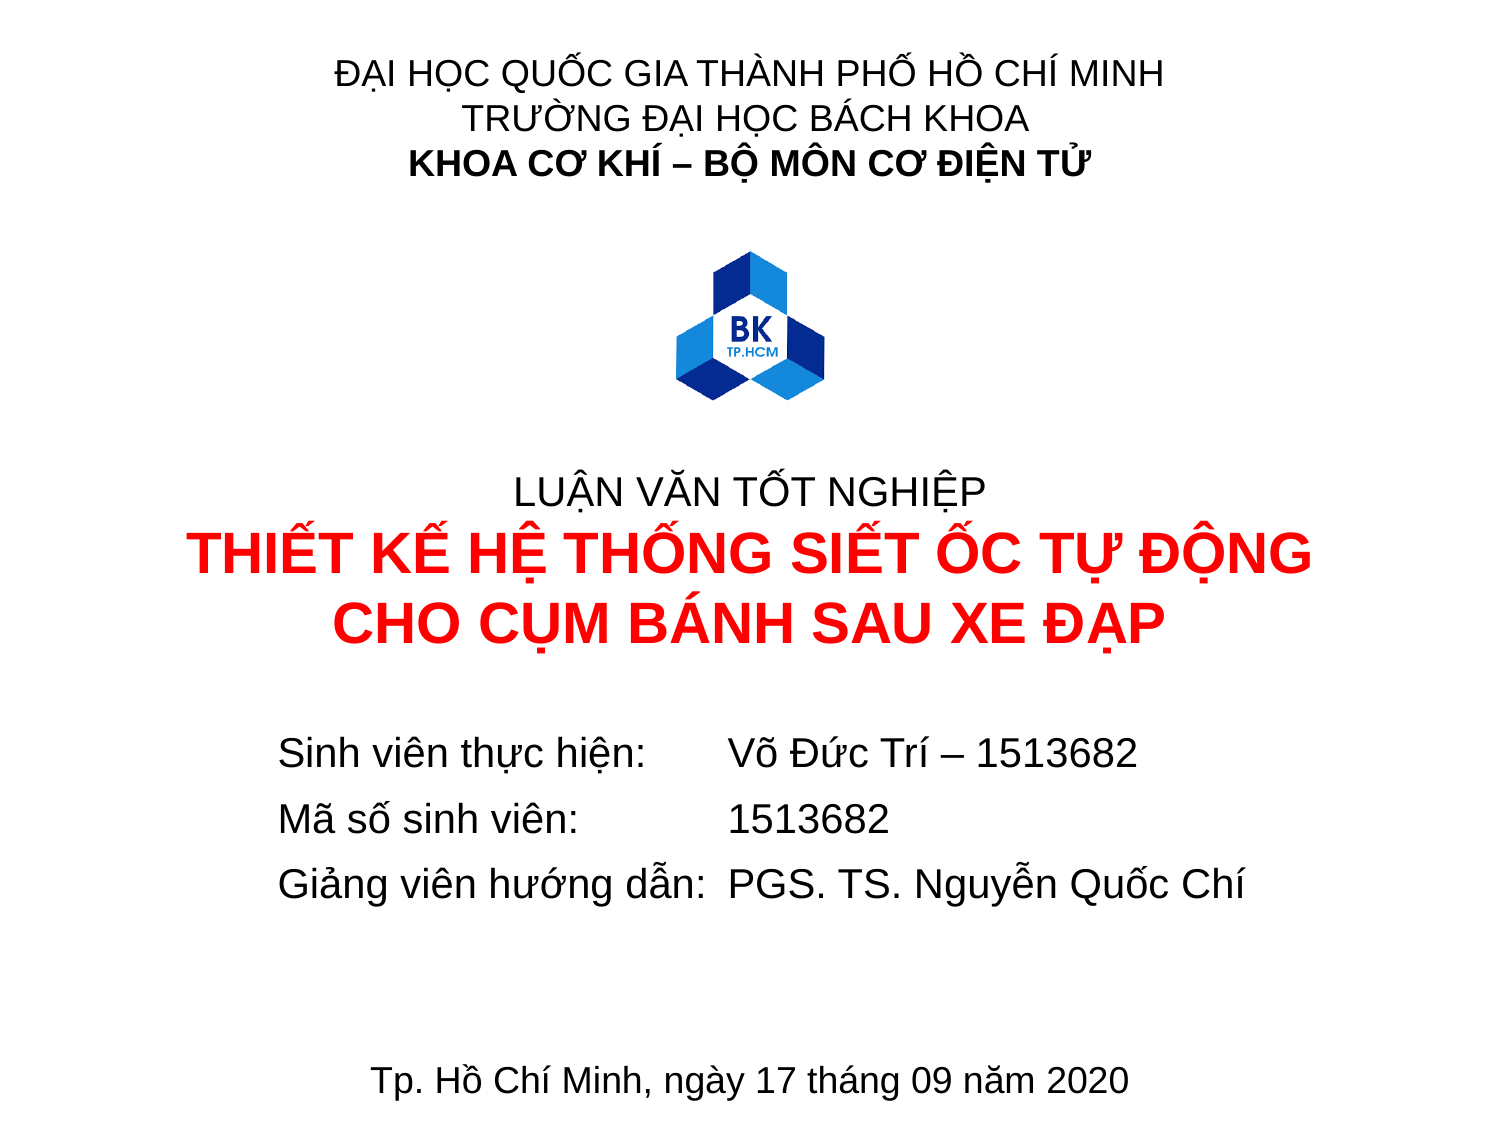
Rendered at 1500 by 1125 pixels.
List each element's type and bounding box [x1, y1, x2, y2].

picture [673, 247, 827, 404]
